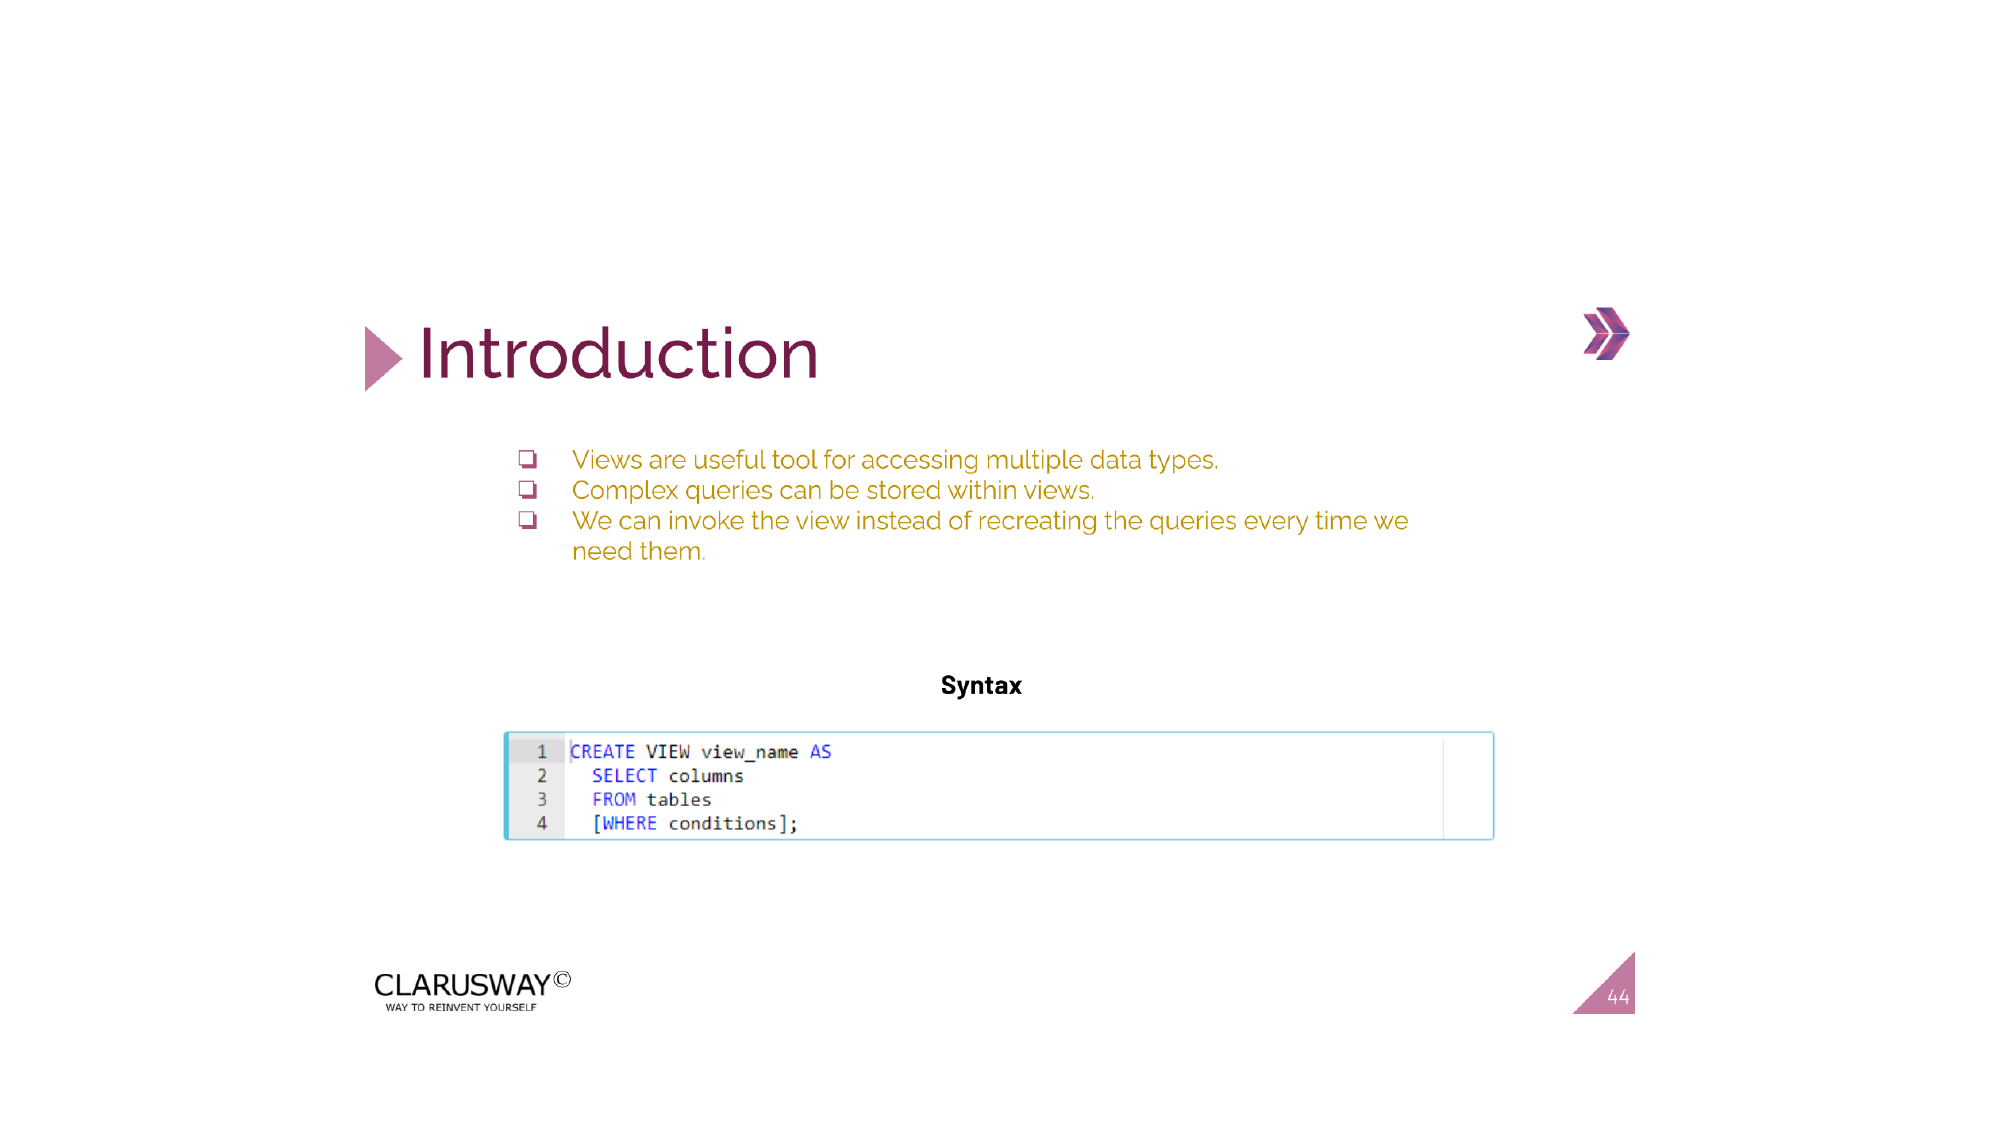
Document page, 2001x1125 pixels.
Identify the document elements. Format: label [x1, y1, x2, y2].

list [365, 299, 1635, 1014]
